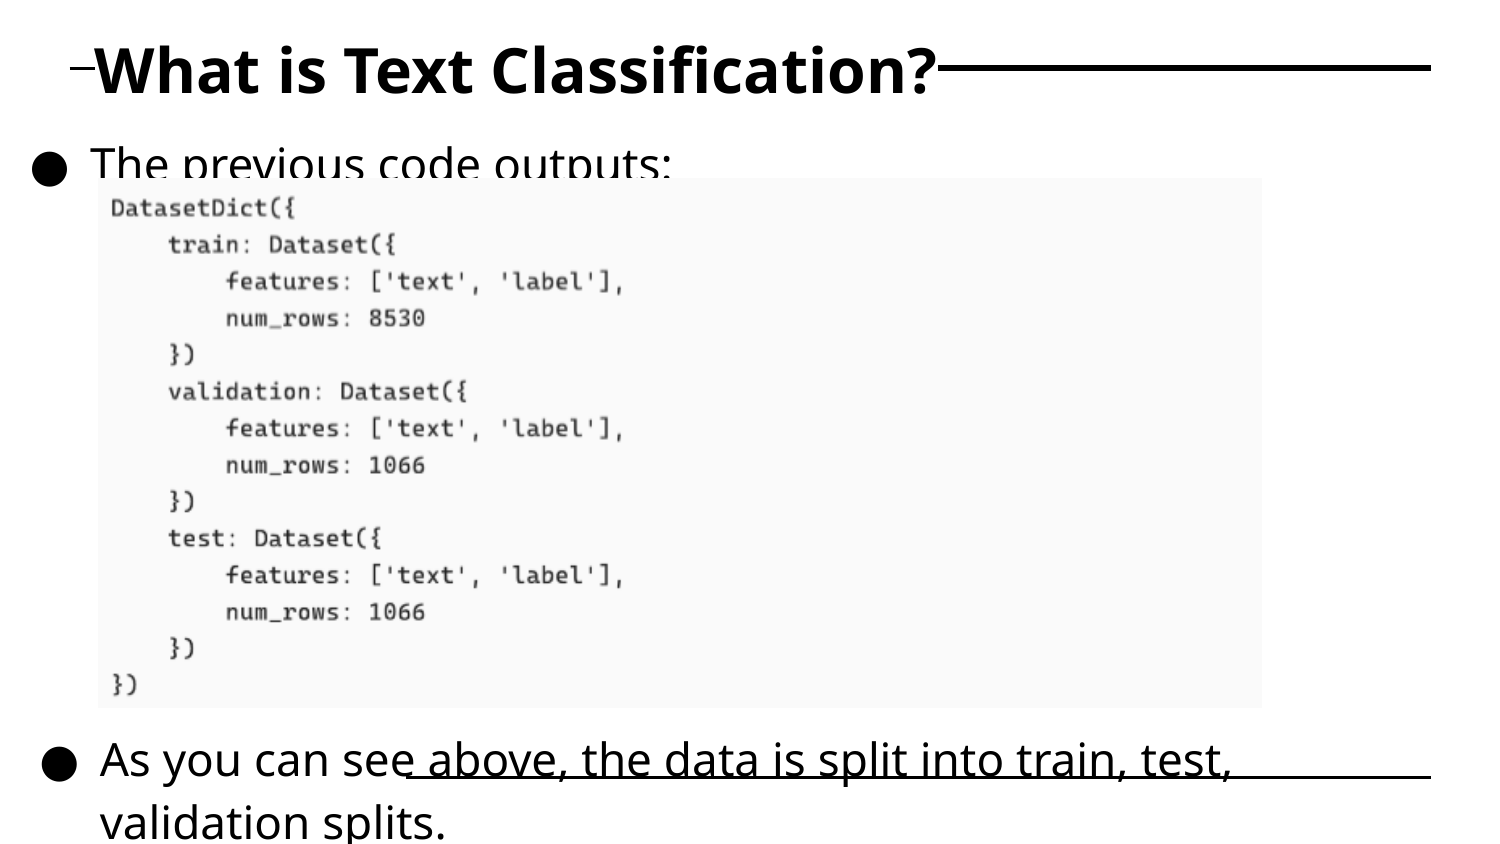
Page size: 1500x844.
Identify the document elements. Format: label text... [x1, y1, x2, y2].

picture [97, 178, 1262, 708]
list As you can see above, the data is split into train, test, validation splits. [9, 707, 1370, 844]
list The previous code outputs: [0, 112, 1360, 496]
title What is Text Classification? [79, 16, 1341, 112]
